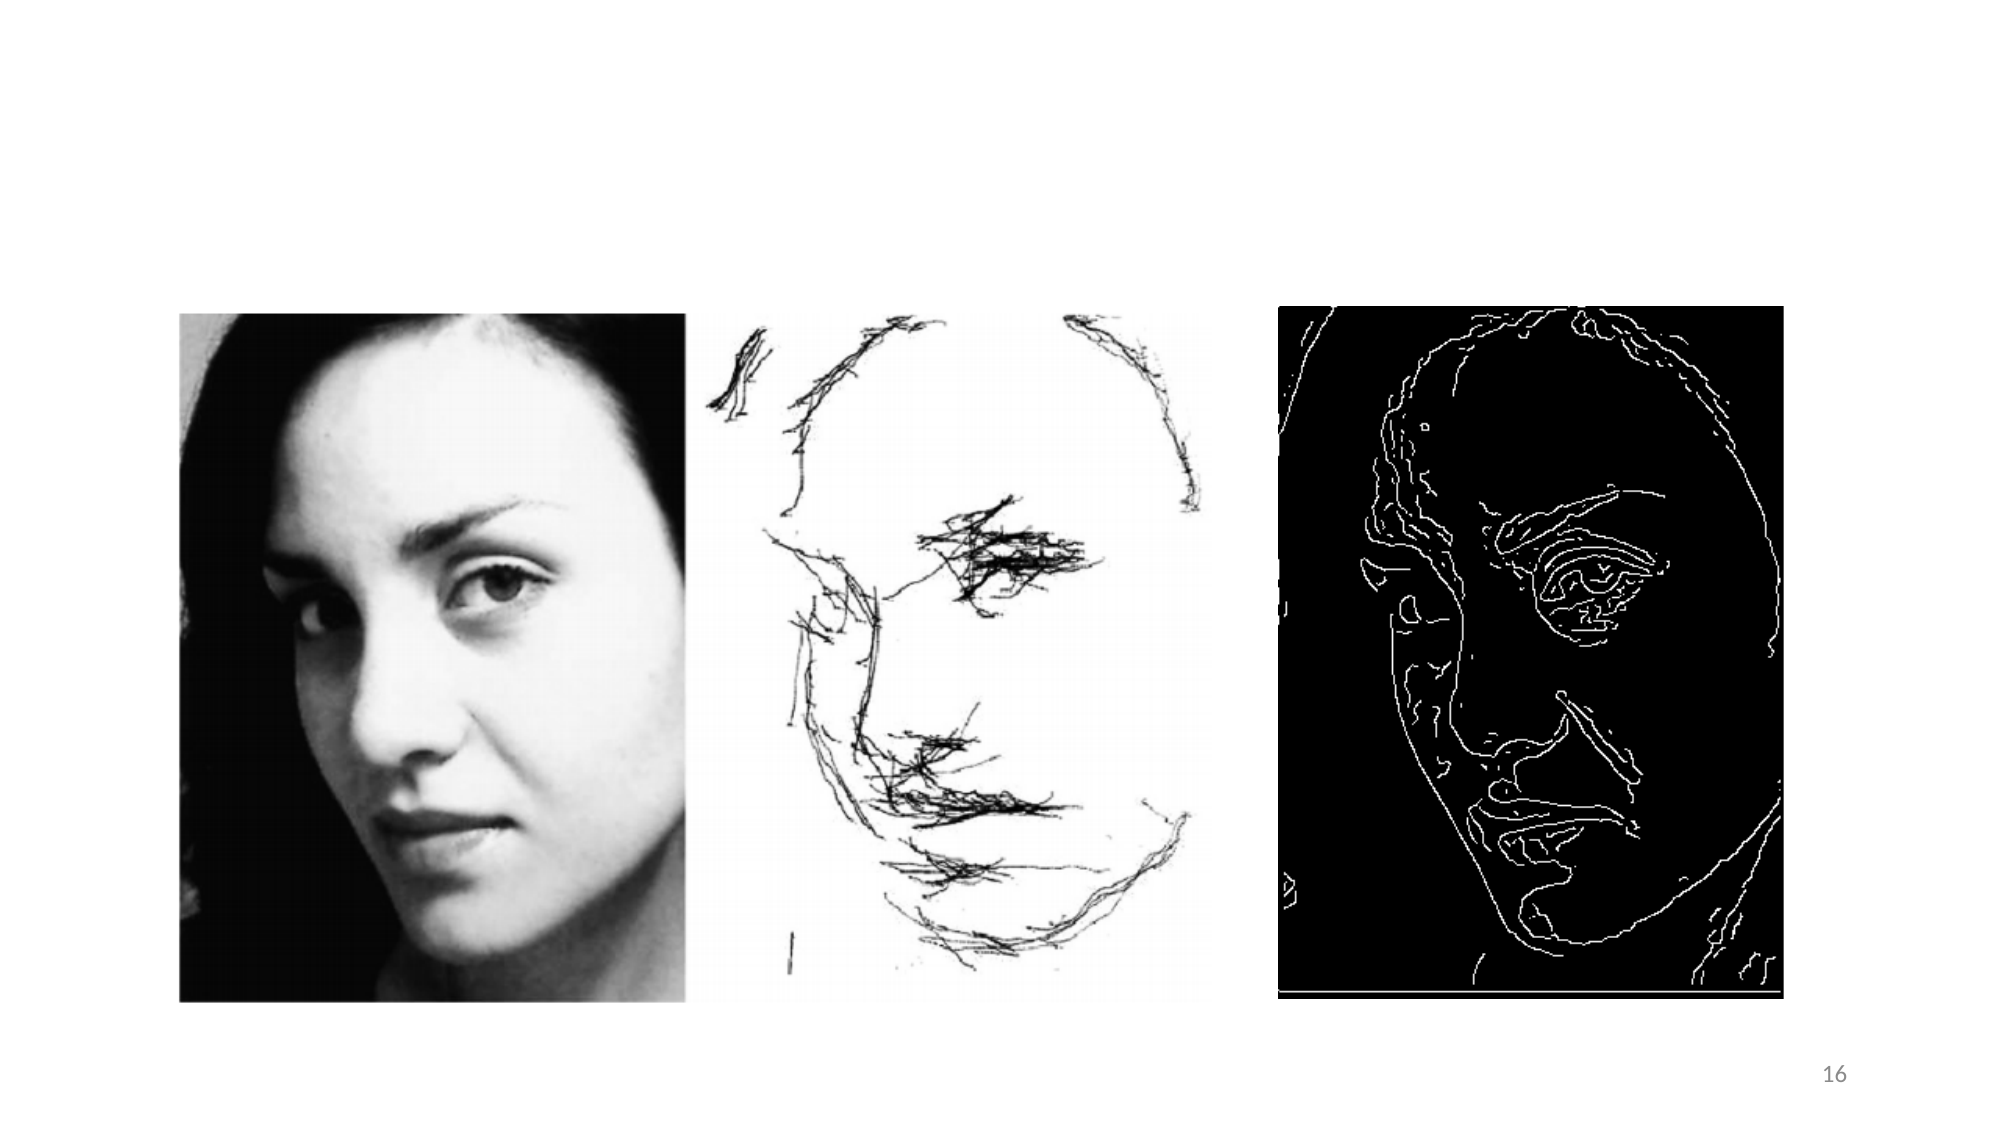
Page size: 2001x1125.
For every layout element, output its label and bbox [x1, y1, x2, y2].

picture [167, 262, 1918, 1102]
